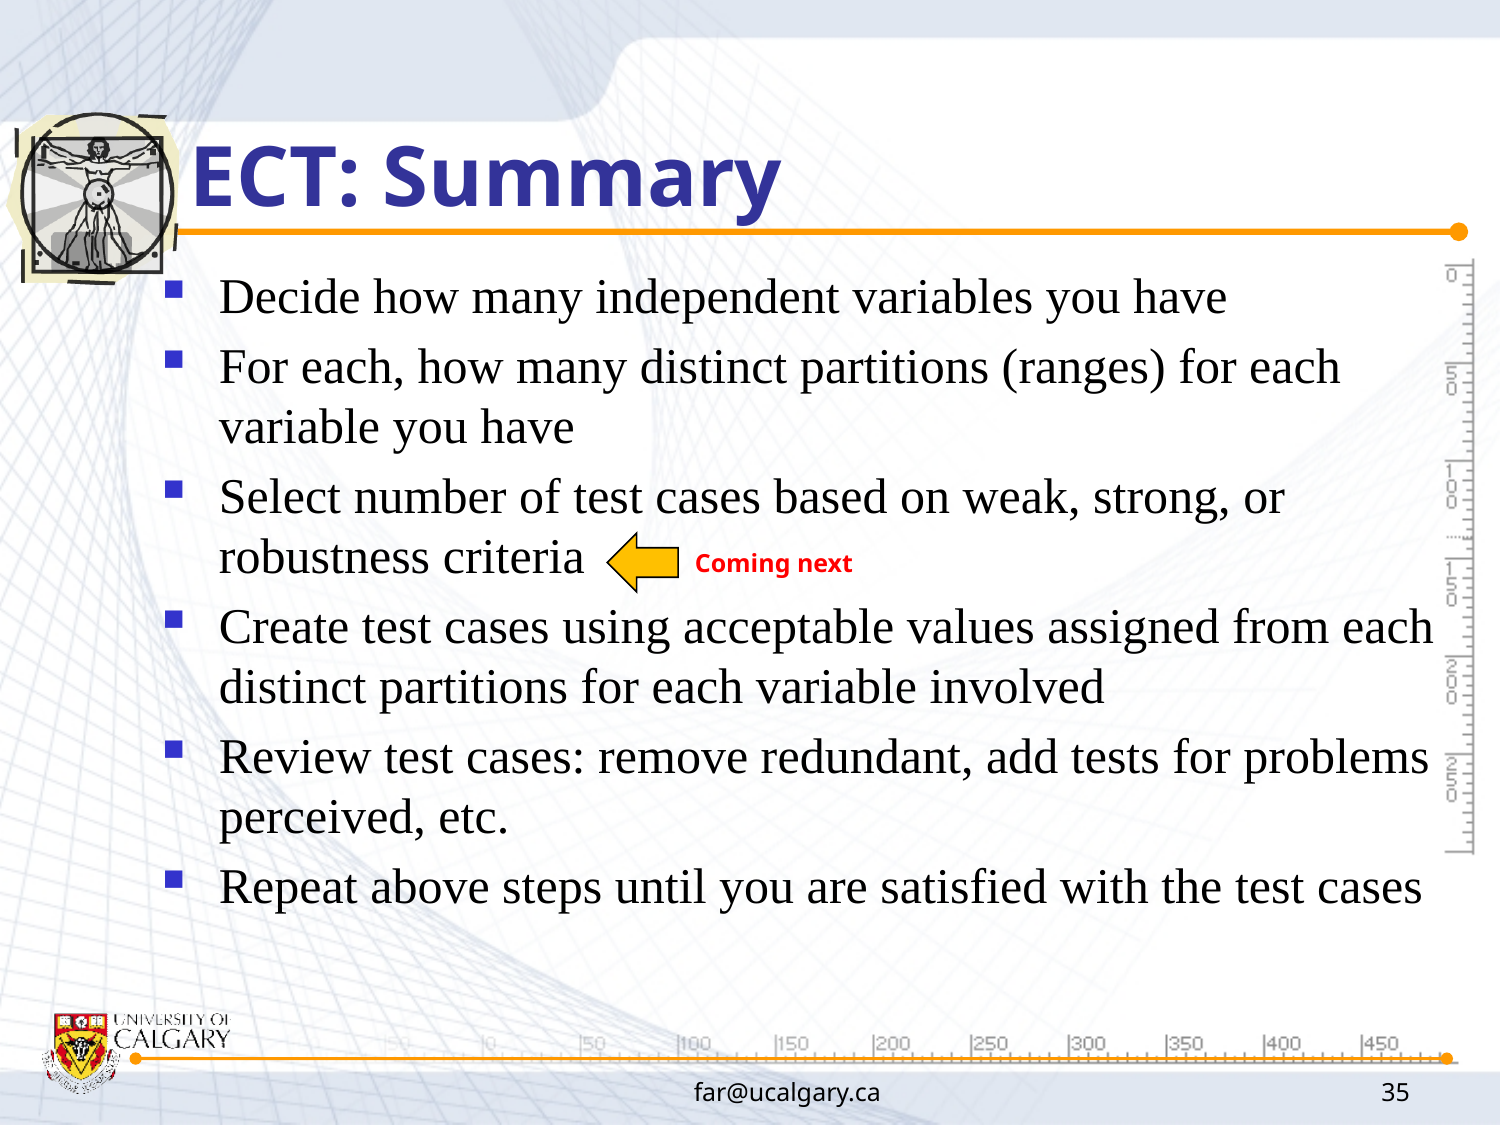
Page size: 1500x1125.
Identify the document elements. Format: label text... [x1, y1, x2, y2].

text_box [606, 532, 893, 593]
slide_number 35 [1112, 1051, 1426, 1118]
footer far@ucalgary.ca [549, 1051, 1026, 1118]
picture [0, 0, 1500, 1125]
list Decide how many independent variables you have For each, how many distinct partitions (ranges) for each variable you have Select number of test cases based on weak, strong, or robustness criteria Create test cases using acceptable values assigned from each distinct partitions for each variable involved Review test cases: remove redundant, add tests for problems perceived, etc. Repeat above steps until you are satisfied with the test cases [147, 255, 1461, 1000]
title ECT: Summary [174, 42, 1468, 231]
